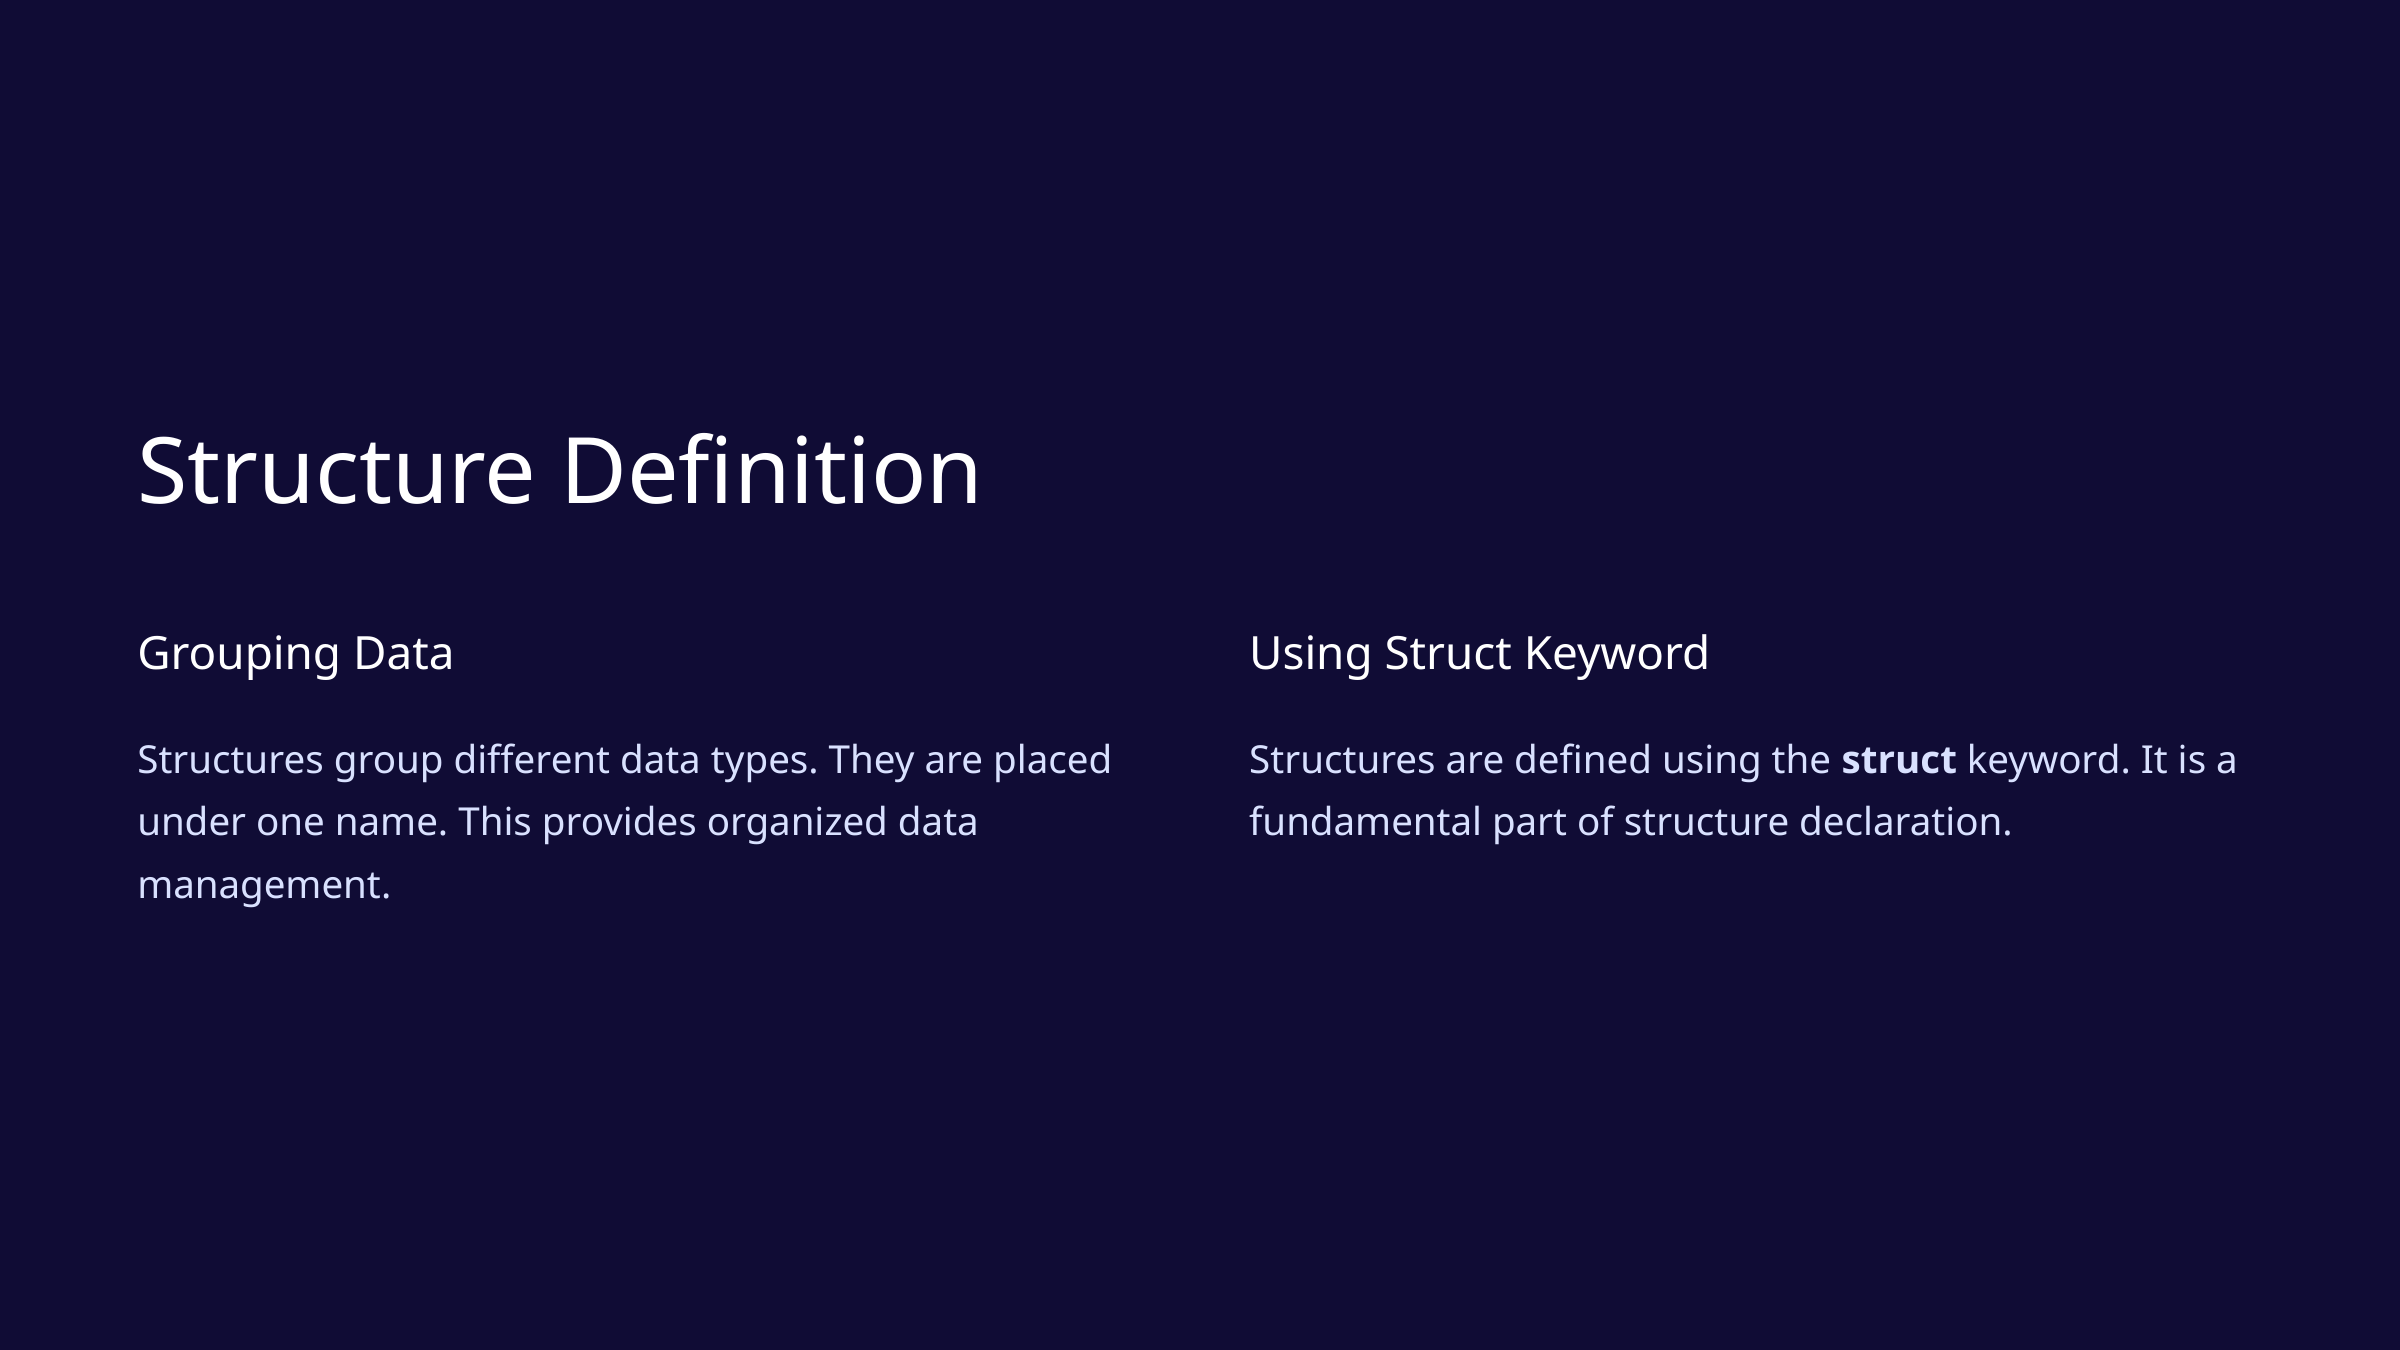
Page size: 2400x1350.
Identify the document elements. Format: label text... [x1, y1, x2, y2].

text_box Grouping Data [137, 621, 600, 680]
text_box Using Struct Keyword [1249, 621, 1712, 680]
text_box Structures are defined using the struct keyword. It is a fundamental part of structure declaration. [1249, 718, 2264, 844]
text_box Structure Definition [137, 407, 1062, 524]
text_box Structures group different data types. They are placed under one name. This provides organized data management. [137, 718, 1152, 907]
